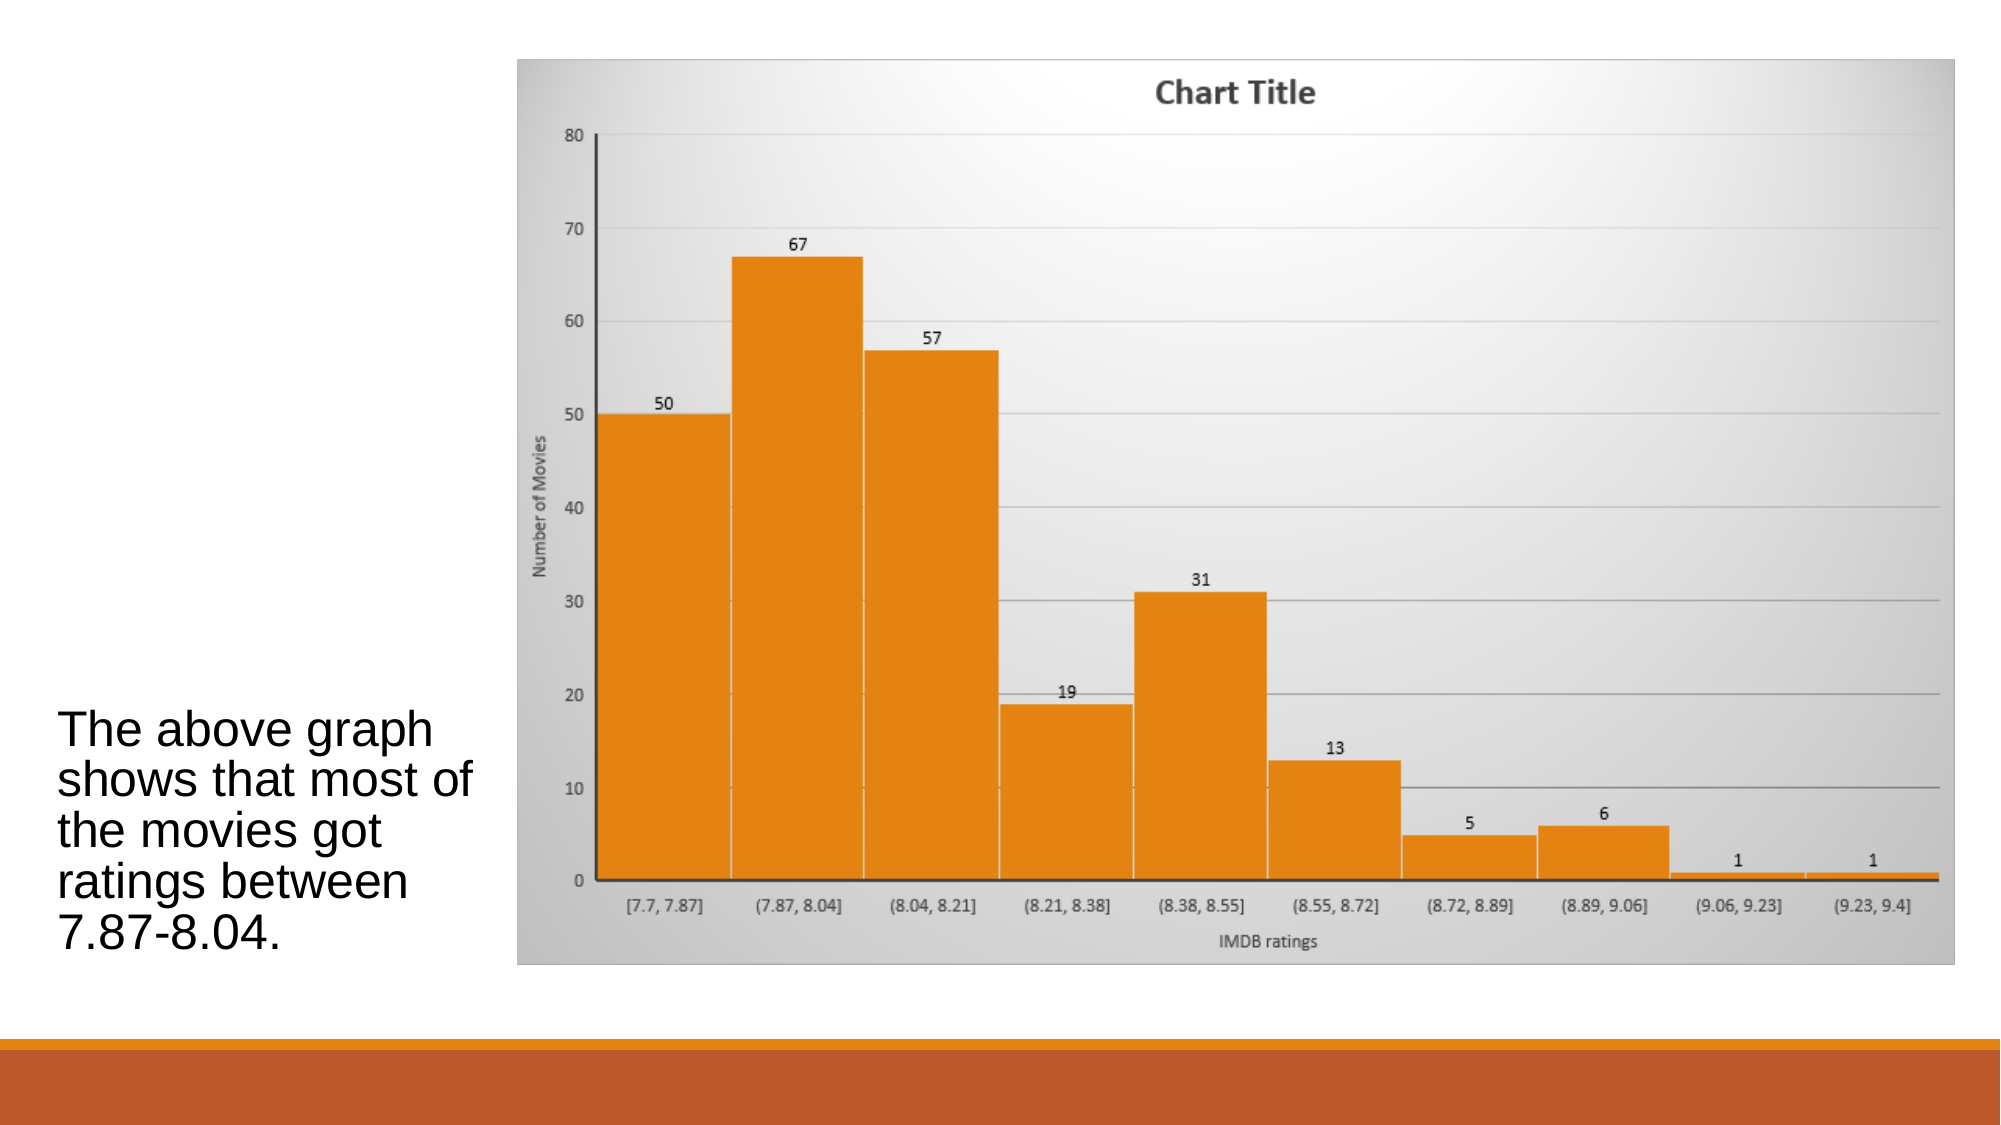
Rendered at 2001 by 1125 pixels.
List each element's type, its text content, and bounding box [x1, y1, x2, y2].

picture [517, 59, 1959, 968]
title The above graph shows that most of the movies got ratings between 7.87-8.04. [42, 59, 493, 968]
